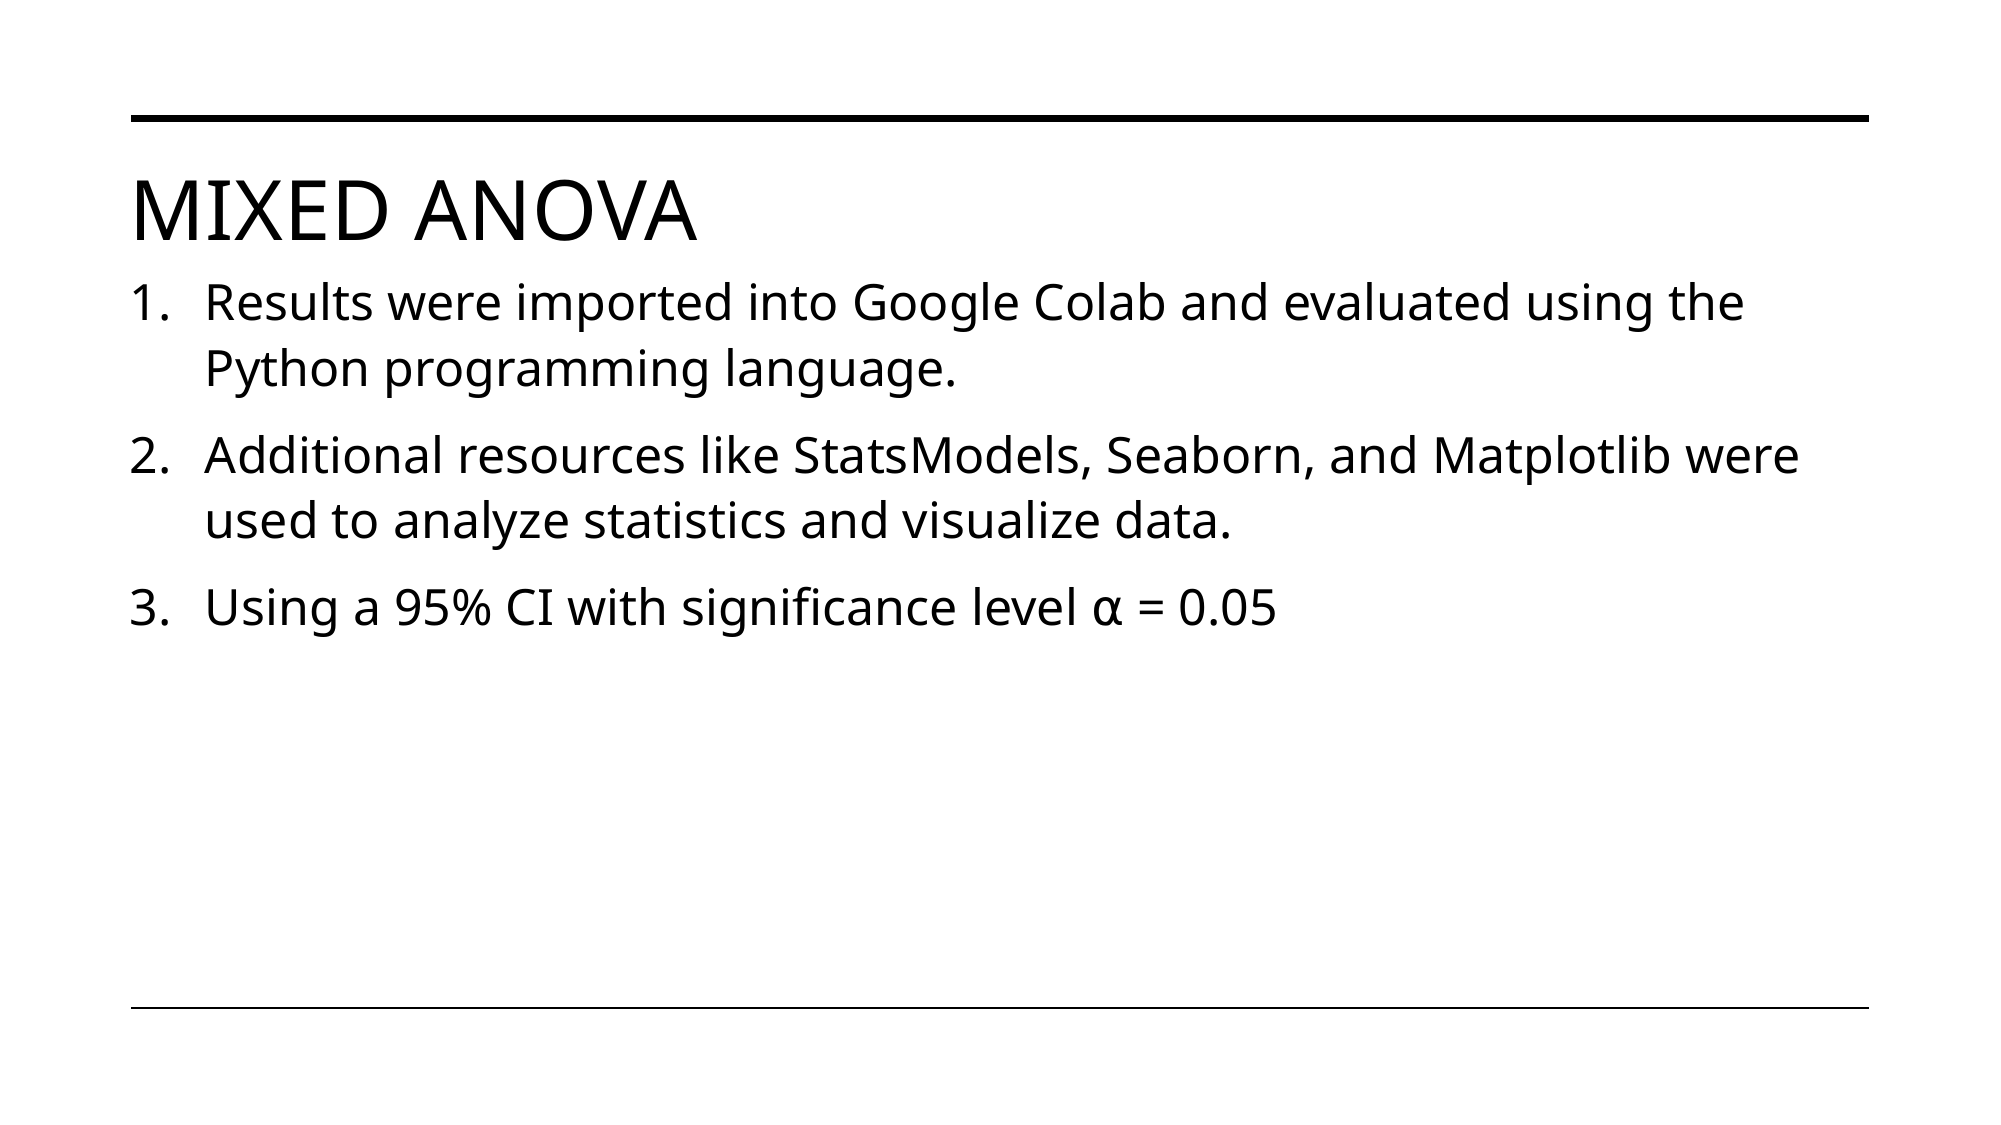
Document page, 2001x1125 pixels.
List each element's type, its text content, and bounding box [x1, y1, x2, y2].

title Mixed anova [114, 149, 1869, 256]
list Results were imported into Google Colab and evaluated using the Python programming language. Additional resources like StatsModels, Seaborn, and Matplotlib were used to analyze statistics and visualize data. Using a 95% CI with significance level ⍺ = 0.05 [114, 256, 1869, 989]
